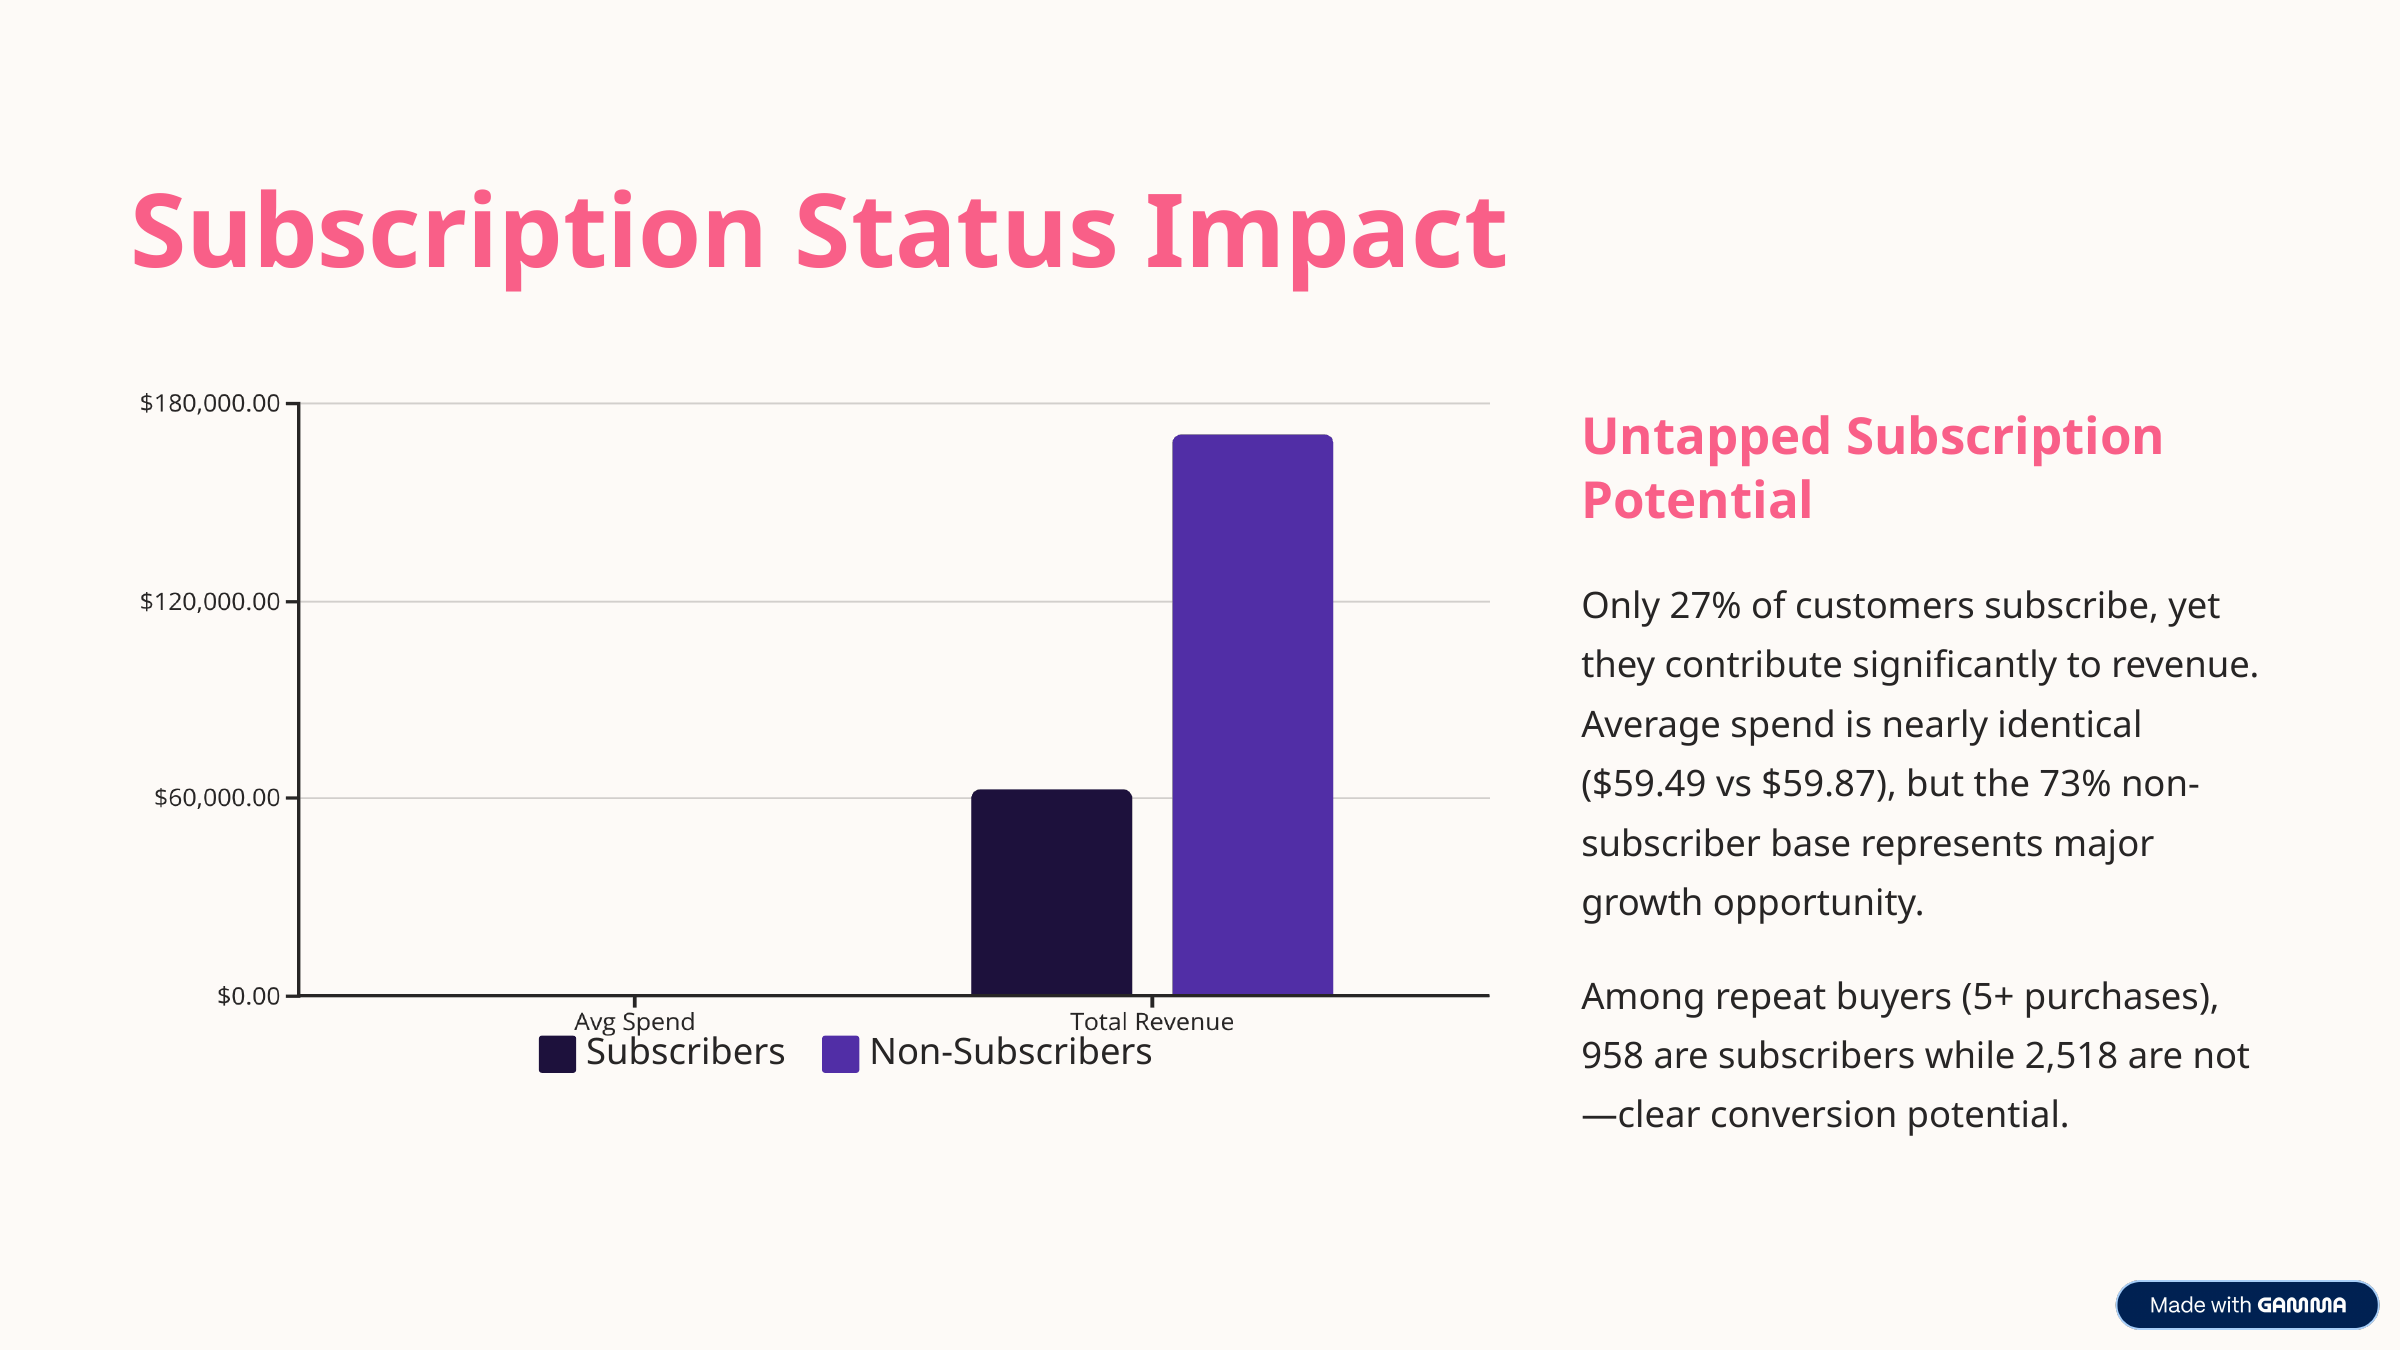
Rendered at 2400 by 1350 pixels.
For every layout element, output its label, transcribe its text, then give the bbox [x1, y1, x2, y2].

text_box Non-Subscribers [869, 1036, 1170, 1073]
text_box [538, 1036, 577, 1073]
text_box [822, 1036, 860, 1073]
text_box Subscribers [586, 1036, 798, 1073]
text_box Among repeat buyers (5+ purchases), 958 are subscribers while 2,518 are not—clear conversion potential. [1581, 957, 2271, 1136]
picture [2106, 1271, 2389, 1339]
picture [130, 386, 1490, 1036]
text_box Subscription Status Impact [130, 160, 1410, 289]
text_box Only 27% of customers subscribe, yet they contribute significantly to revenue. Average spend is nearly identical ($59.49 vs $59.87), but the 73% non-subscriber base represents major growth opportunity. [1581, 566, 2271, 924]
text_box Untapped Subscription Potential [1581, 401, 2271, 530]
